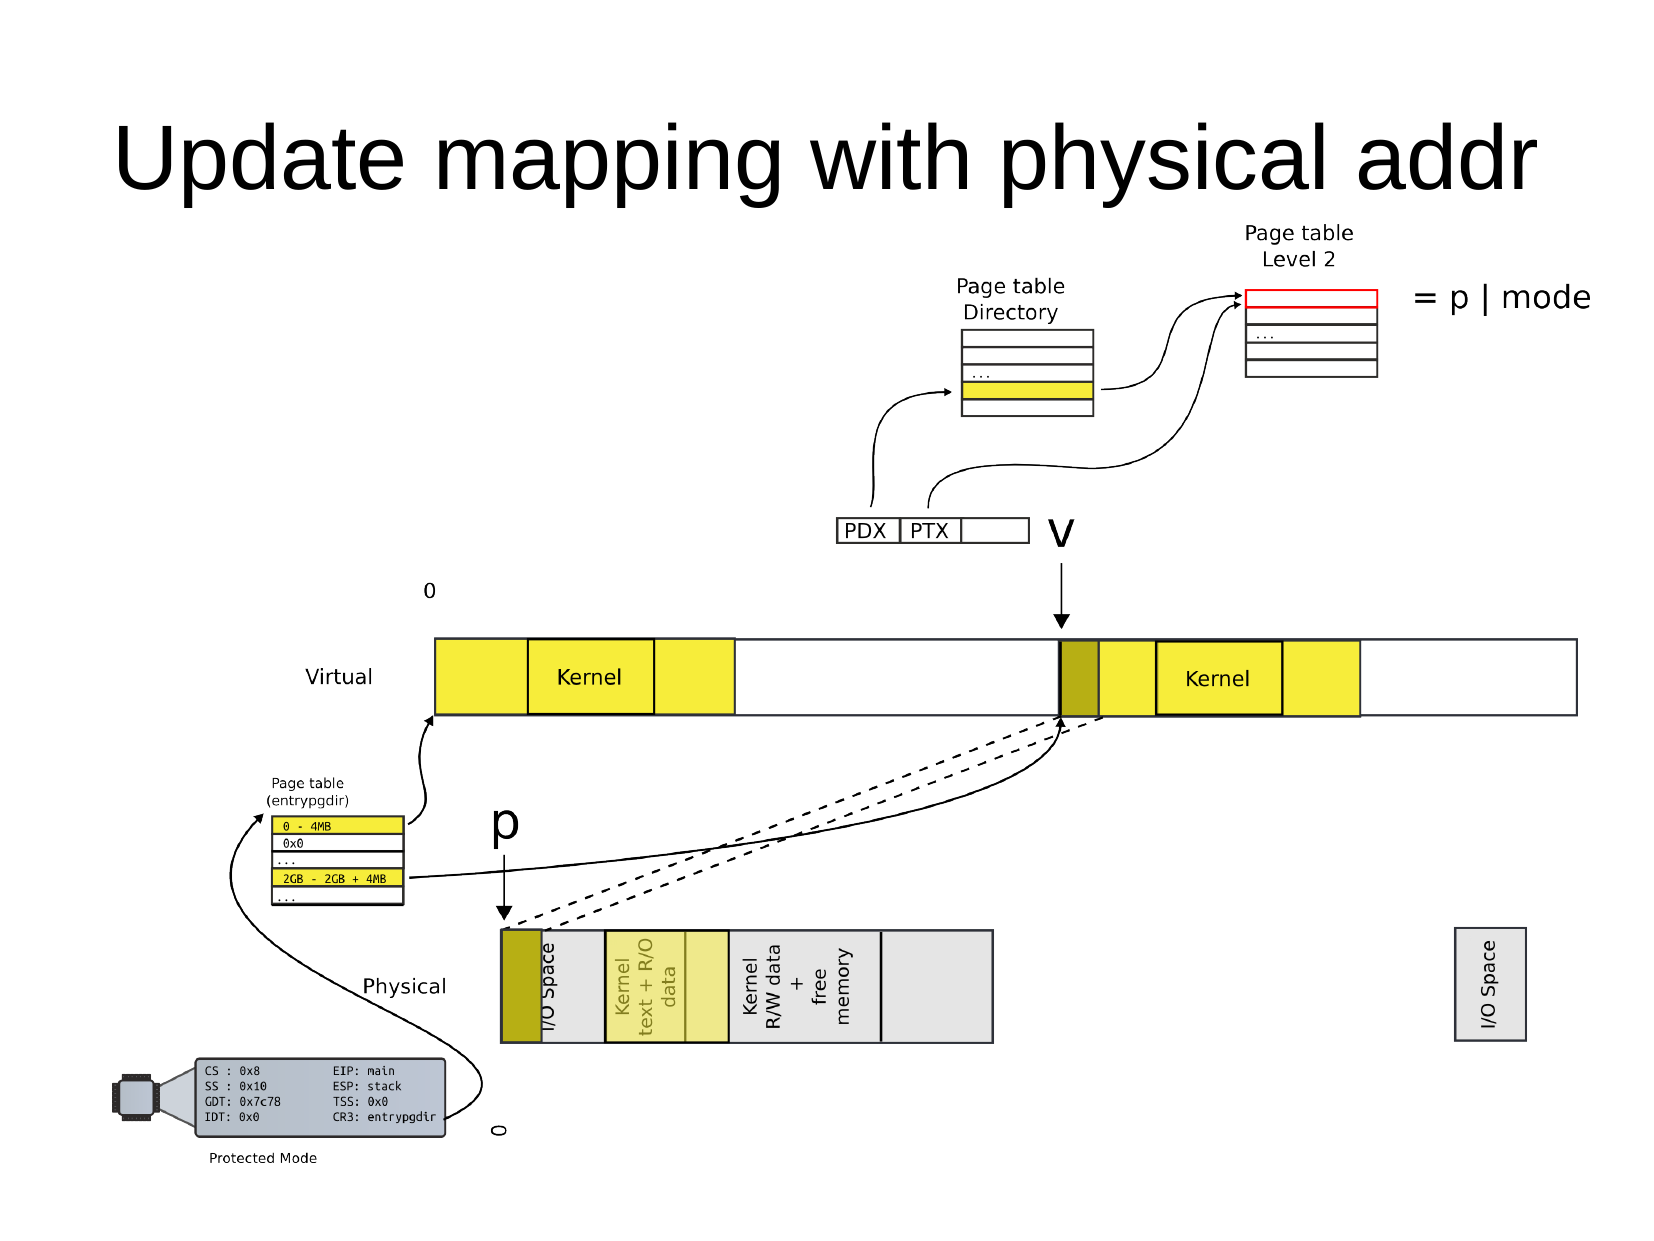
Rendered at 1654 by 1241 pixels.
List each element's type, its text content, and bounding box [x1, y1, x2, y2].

title Update mapping with physical addr [82, 49, 1571, 257]
picture [112, 224, 1590, 1163]
